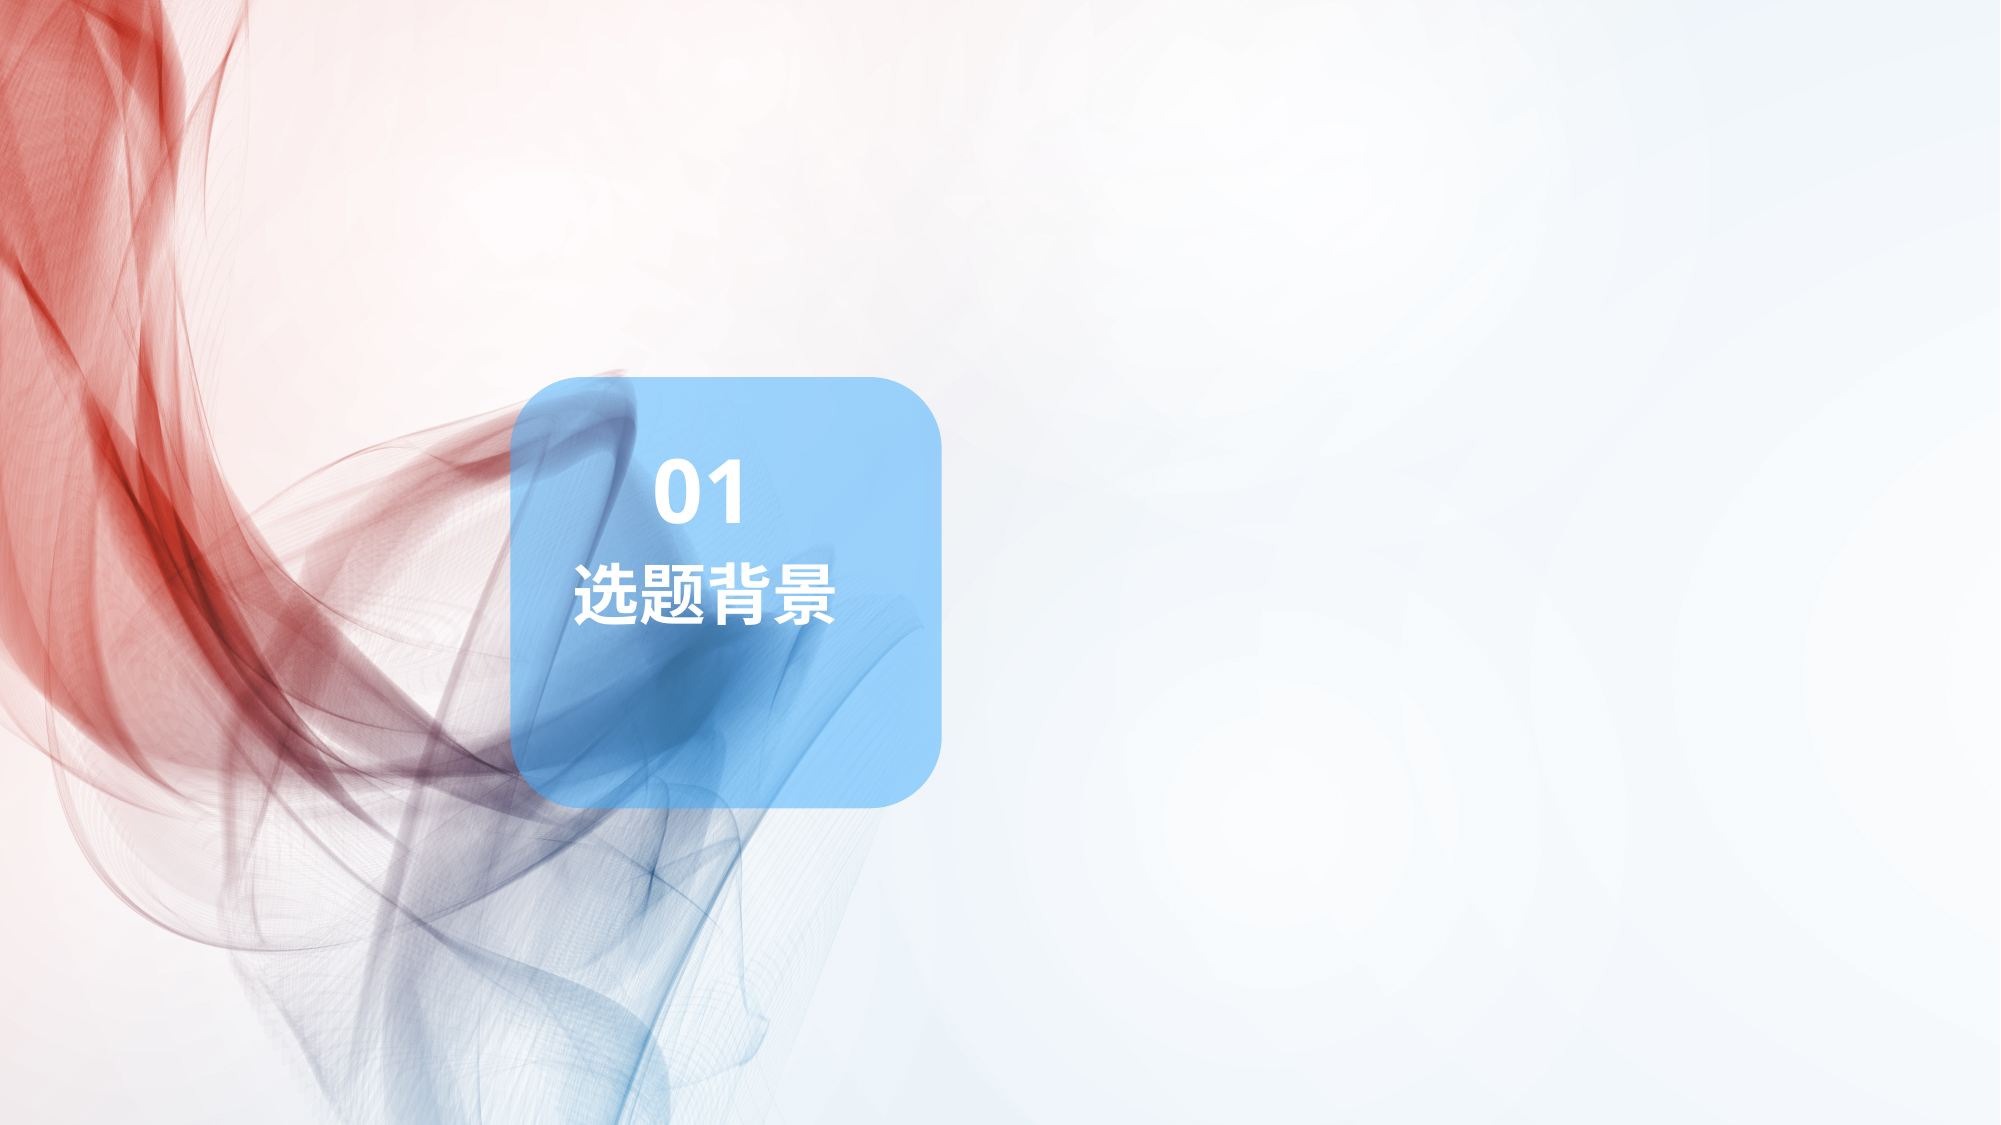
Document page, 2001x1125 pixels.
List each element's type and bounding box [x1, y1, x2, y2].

picture [0, 0, 2000, 1125]
text_box [510, 377, 942, 809]
